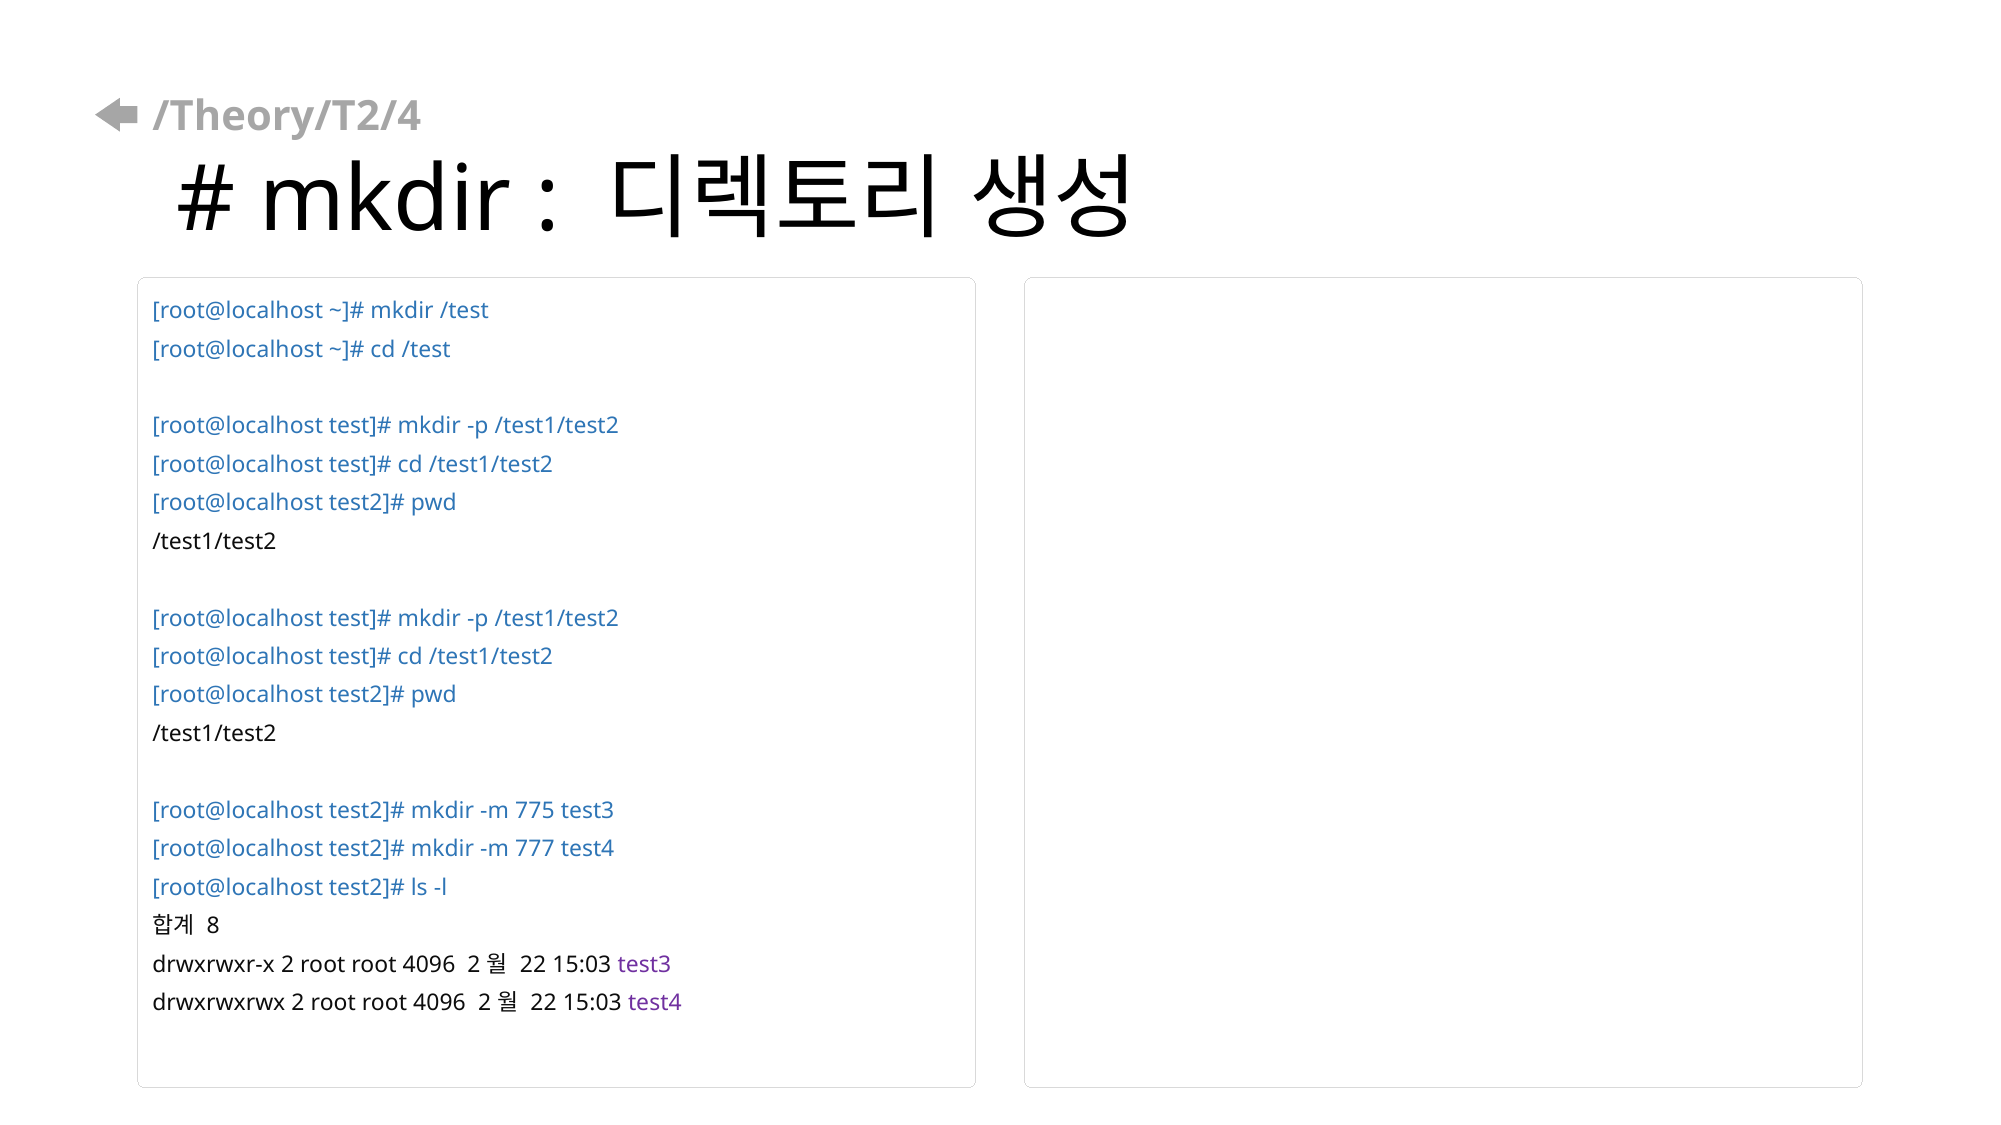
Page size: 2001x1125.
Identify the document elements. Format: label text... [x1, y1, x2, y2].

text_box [1024, 277, 1863, 1088]
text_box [137, 277, 976, 1088]
title /Theory/T2/4 # mkdir : 디렉토리 생성 [137, 59, 1863, 278]
text_box [93, 95, 139, 134]
